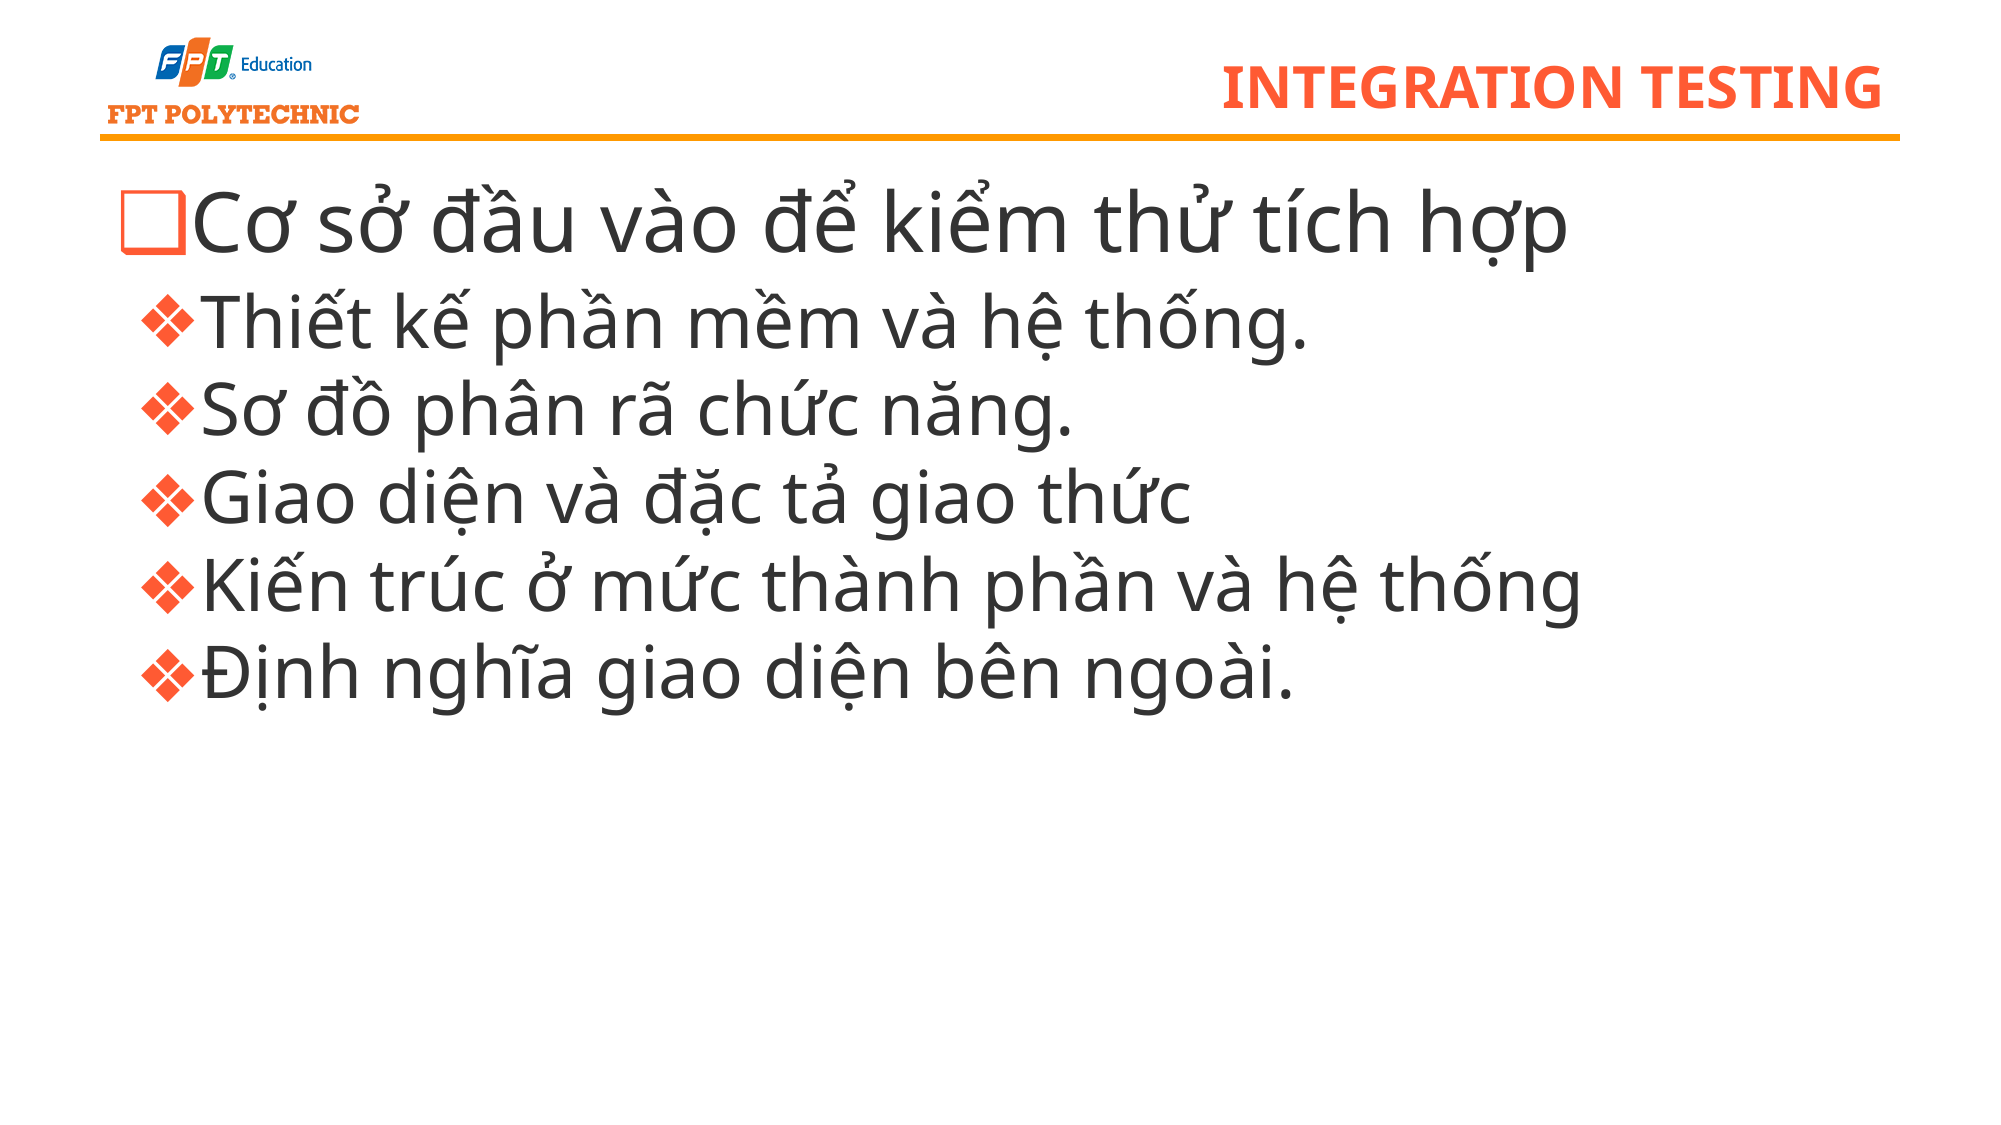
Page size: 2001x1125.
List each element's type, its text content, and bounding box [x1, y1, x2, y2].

title integration testing [366, 45, 1900, 125]
picture [99, 135, 367, 143]
picture [99, 25, 367, 134]
text_box Cơ sở đầu vào để kiểm thử tích hợp [101, 153, 1900, 284]
text_box Thiết kế phần mềm và hệ thống. Sơ đồ phân rã chức năng. Giao diện và đặc tả giao thức Kiến trúc ở mức thành phần và hệ thống Định nghĩa giao diện bên ngoài. [56, 267, 1968, 1112]
